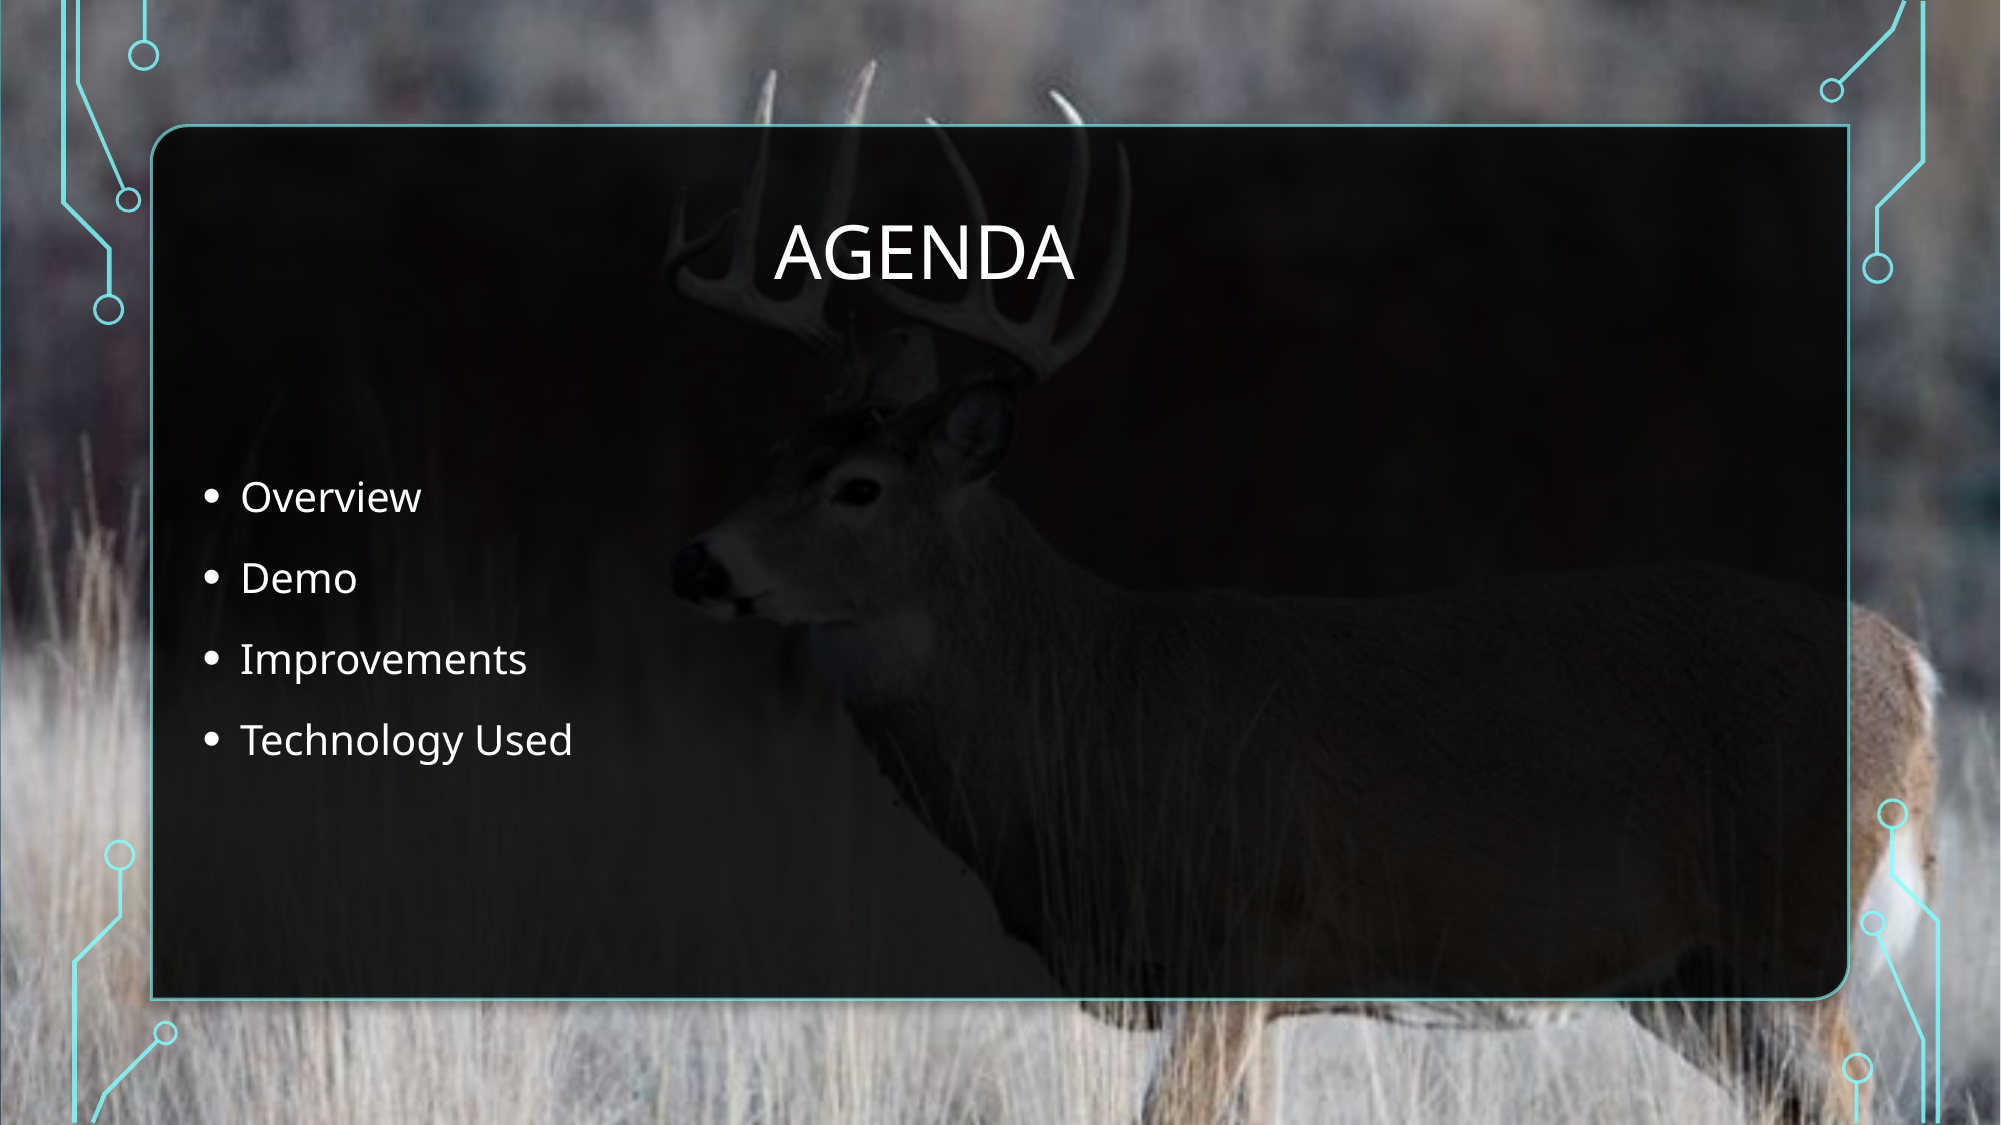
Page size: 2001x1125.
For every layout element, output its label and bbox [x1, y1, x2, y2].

picture [0, 0, 2000, 1125]
text_box [60, 0, 1941, 1124]
